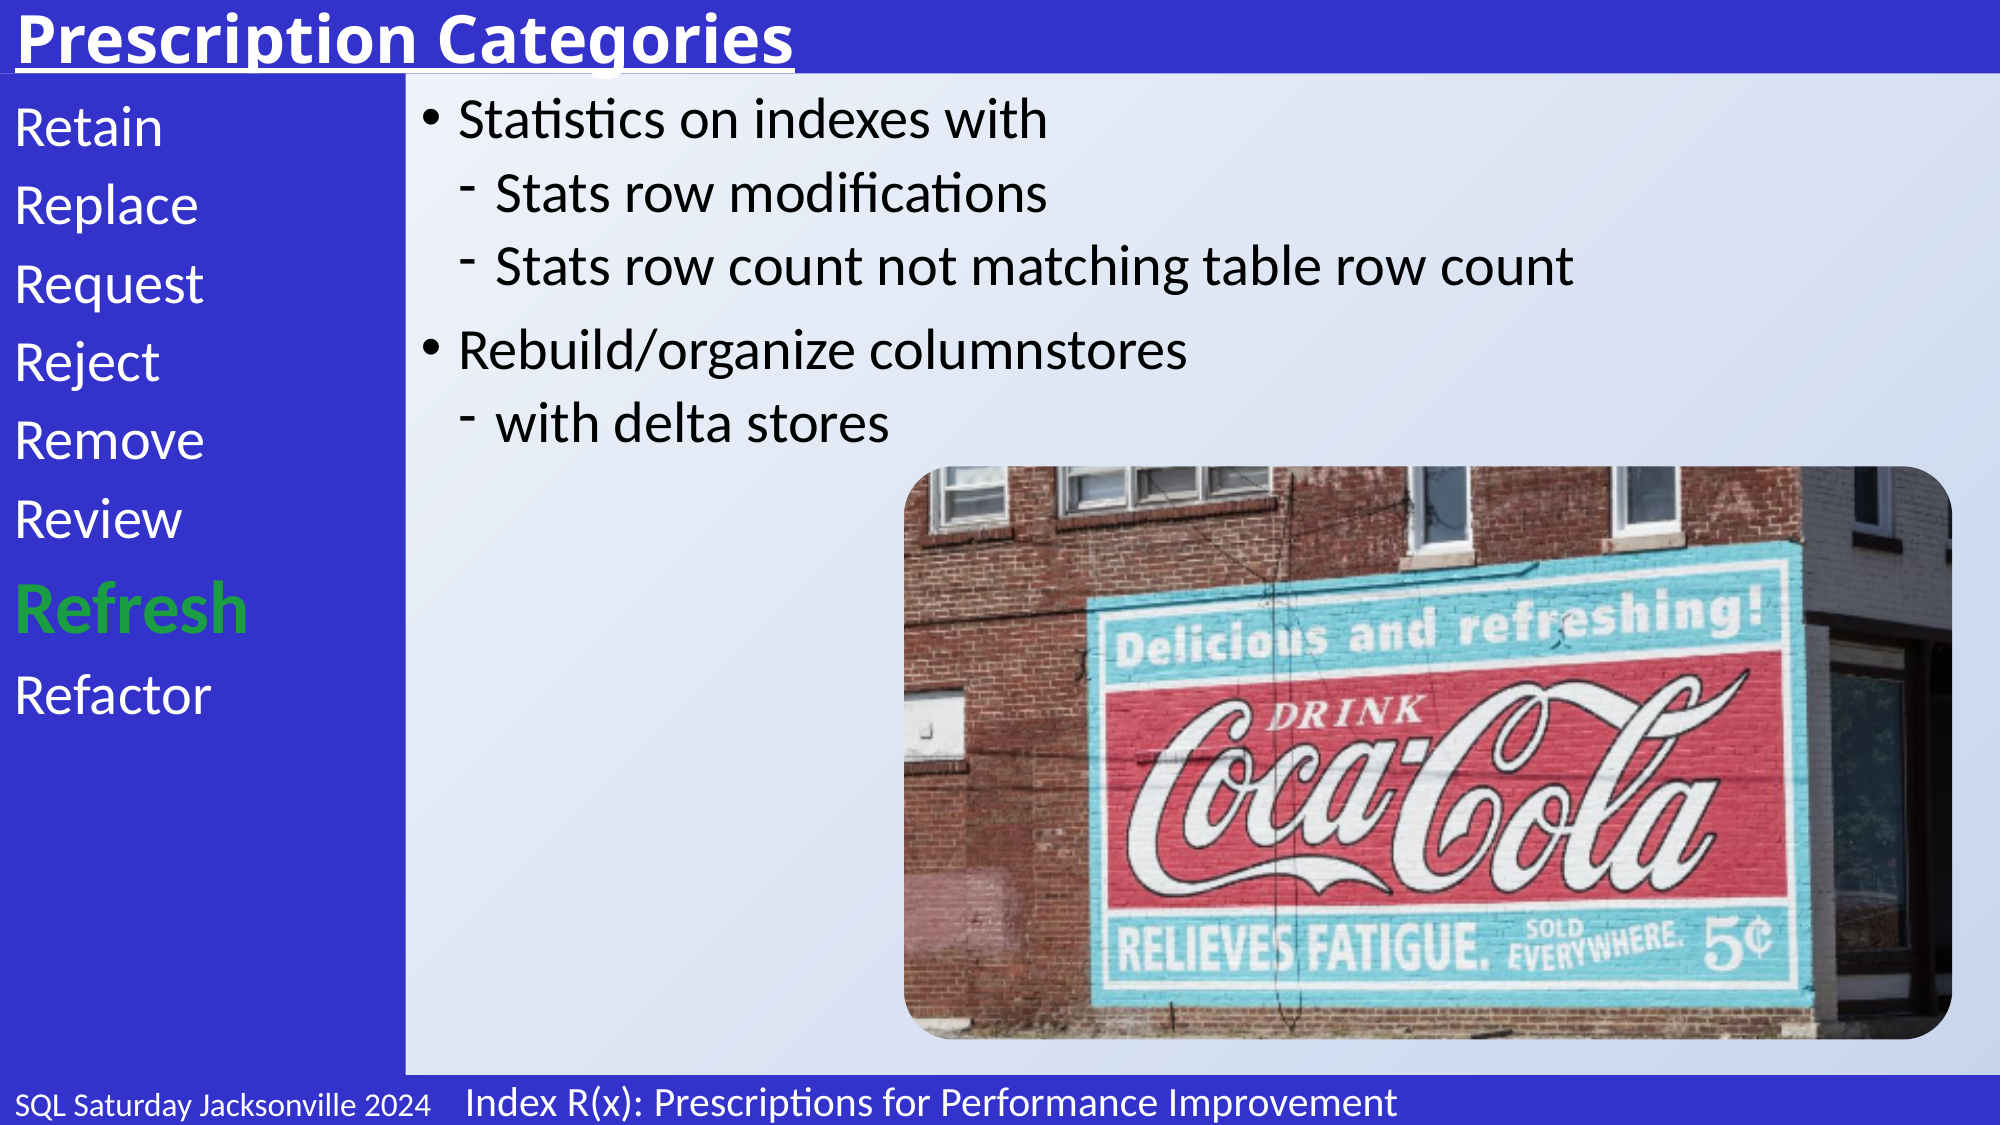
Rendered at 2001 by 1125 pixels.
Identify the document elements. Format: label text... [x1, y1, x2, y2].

list Statistics on indexes with Stats row modifications Stats row count not matching table row count Rebuild/organize columnstores with delta stores [406, 73, 2000, 1077]
list Retain Replace Request Reject Remove Review Refresh Refactor [0, 73, 406, 1075]
title Prescription Categories [0, 0, 2000, 73]
picture [903, 466, 1953, 1040]
